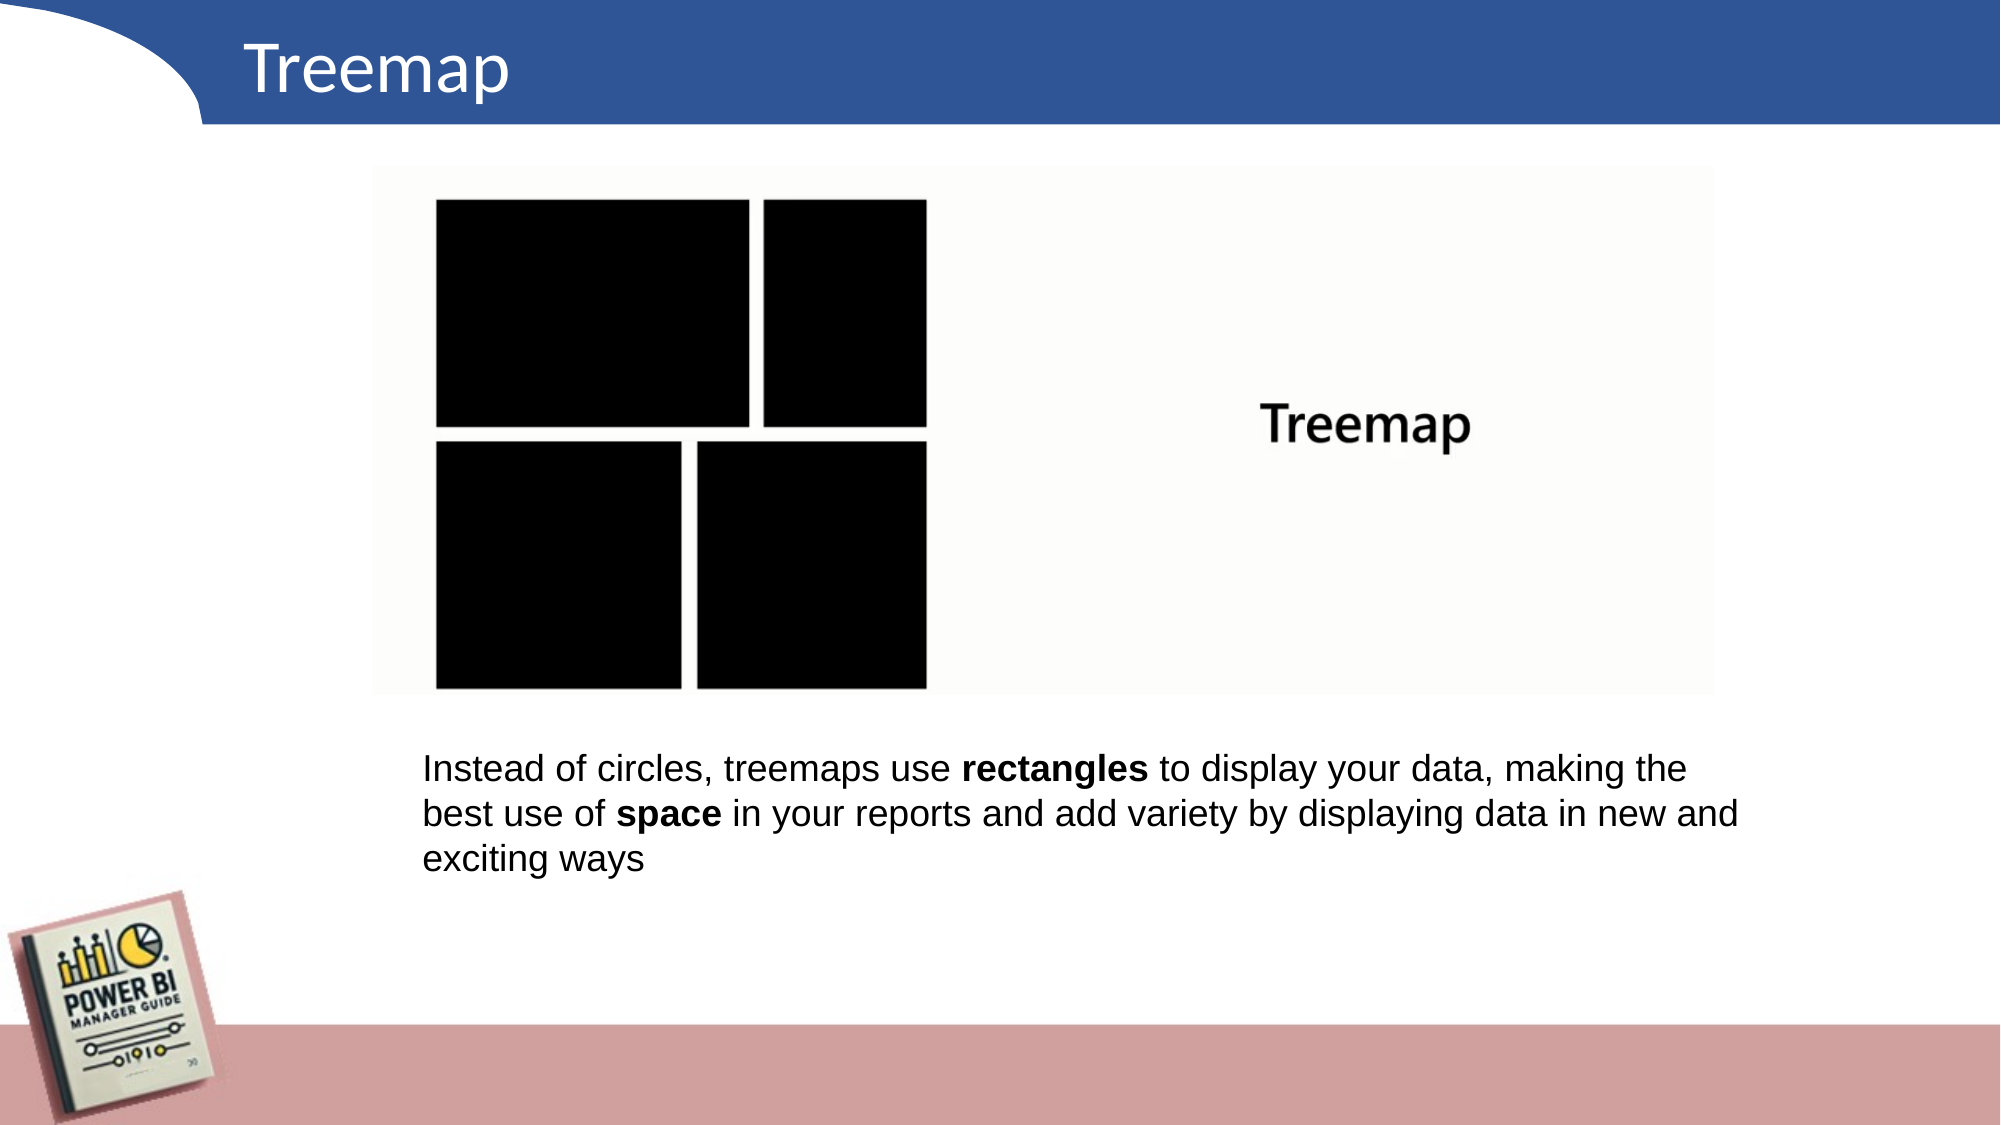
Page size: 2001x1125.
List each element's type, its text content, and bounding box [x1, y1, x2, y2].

text_box Instead of circles, treemaps use rectangles to display your data, making the best use of space in your reports and add variety by displaying data in new and exciting ways [407, 737, 1779, 887]
picture [0, 0, 2001, 1125]
text_box Treemap [0, 0, 2000, 126]
